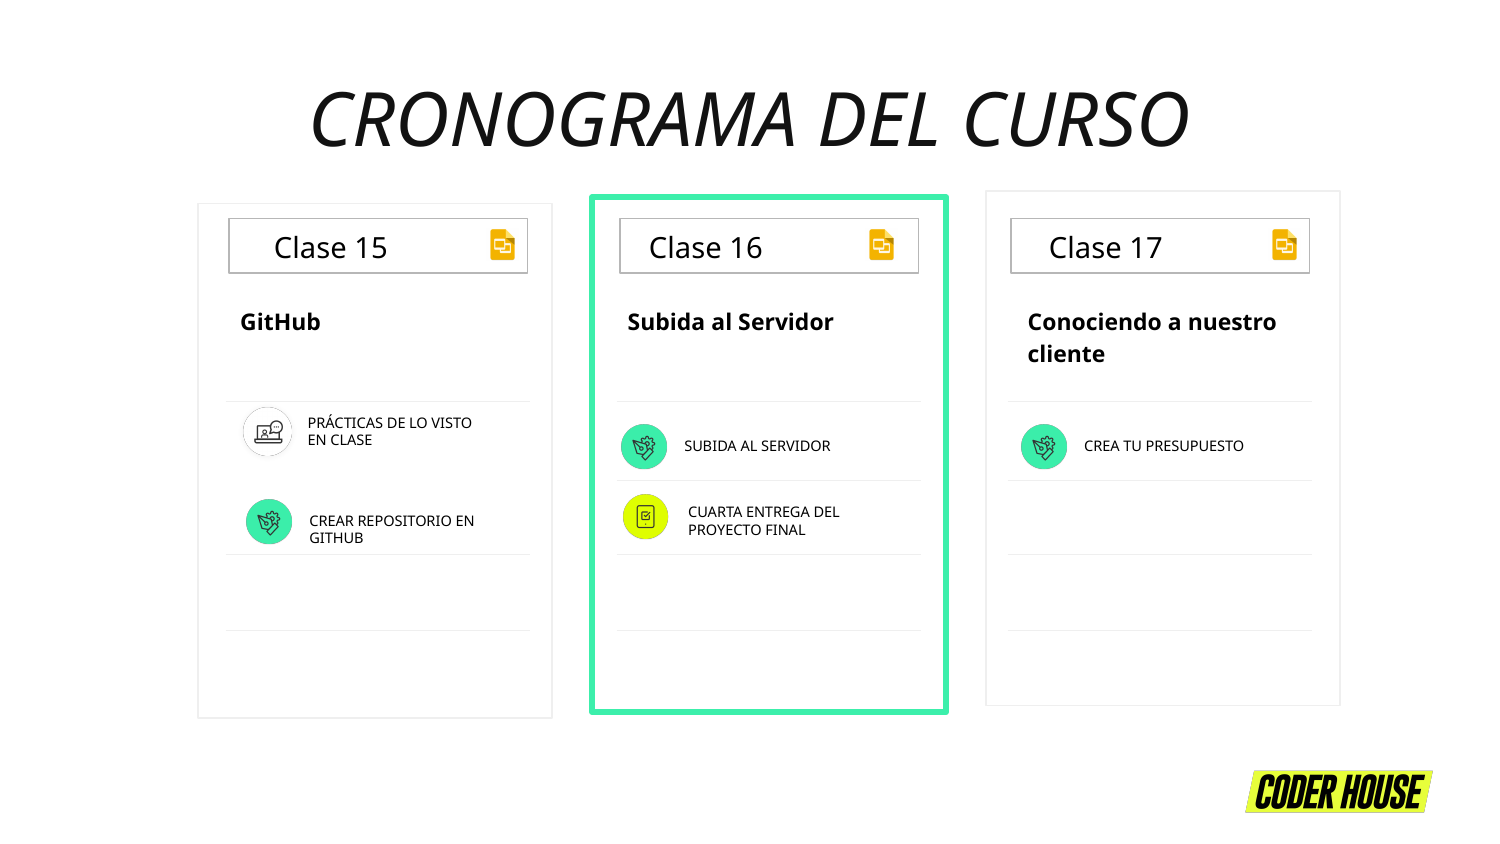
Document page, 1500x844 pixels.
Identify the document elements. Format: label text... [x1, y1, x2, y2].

text_box SUBIDA AL SERVIDOR [671, 421, 898, 468]
text_box PRÁCTICAS DE LO VISTO EN CLASE [303, 410, 488, 451]
text_box [228, 218, 258, 273]
picture [1241, 764, 1437, 819]
text_box Subida al Servidor [612, 288, 926, 359]
text_box CUARTA ENTREGA DEL PROYECTO FINAL [673, 488, 868, 540]
picture [619, 491, 671, 542]
text_box [837, 218, 919, 273]
text_box Clase 17 [1033, 214, 1237, 275]
picture [1268, 227, 1301, 261]
text_box CREAR REPOSITORIO EN GITHUB [296, 496, 523, 543]
text_box Conociendo a nuestro cliente [1012, 288, 1326, 359]
text_box [592, 198, 947, 713]
text_box Clase 15 [258, 214, 462, 275]
text_box CRONOGRAMA DEL CURSO [229, 34, 1271, 198]
picture [865, 227, 898, 261]
text_box [198, 203, 553, 719]
text_box [1237, 218, 1310, 273]
picture [237, 401, 298, 463]
picture [618, 420, 670, 472]
text_box Clase 16 [633, 214, 837, 275]
text_box [619, 218, 633, 273]
picture [1018, 420, 1070, 472]
picture [243, 495, 295, 547]
text_box [985, 190, 1340, 706]
text_box [462, 218, 528, 273]
text_box CREA TU PRESUPUESTO [1071, 421, 1298, 468]
text_box GitHub [225, 288, 538, 359]
picture [486, 227, 520, 261]
text_box [1010, 218, 1033, 273]
